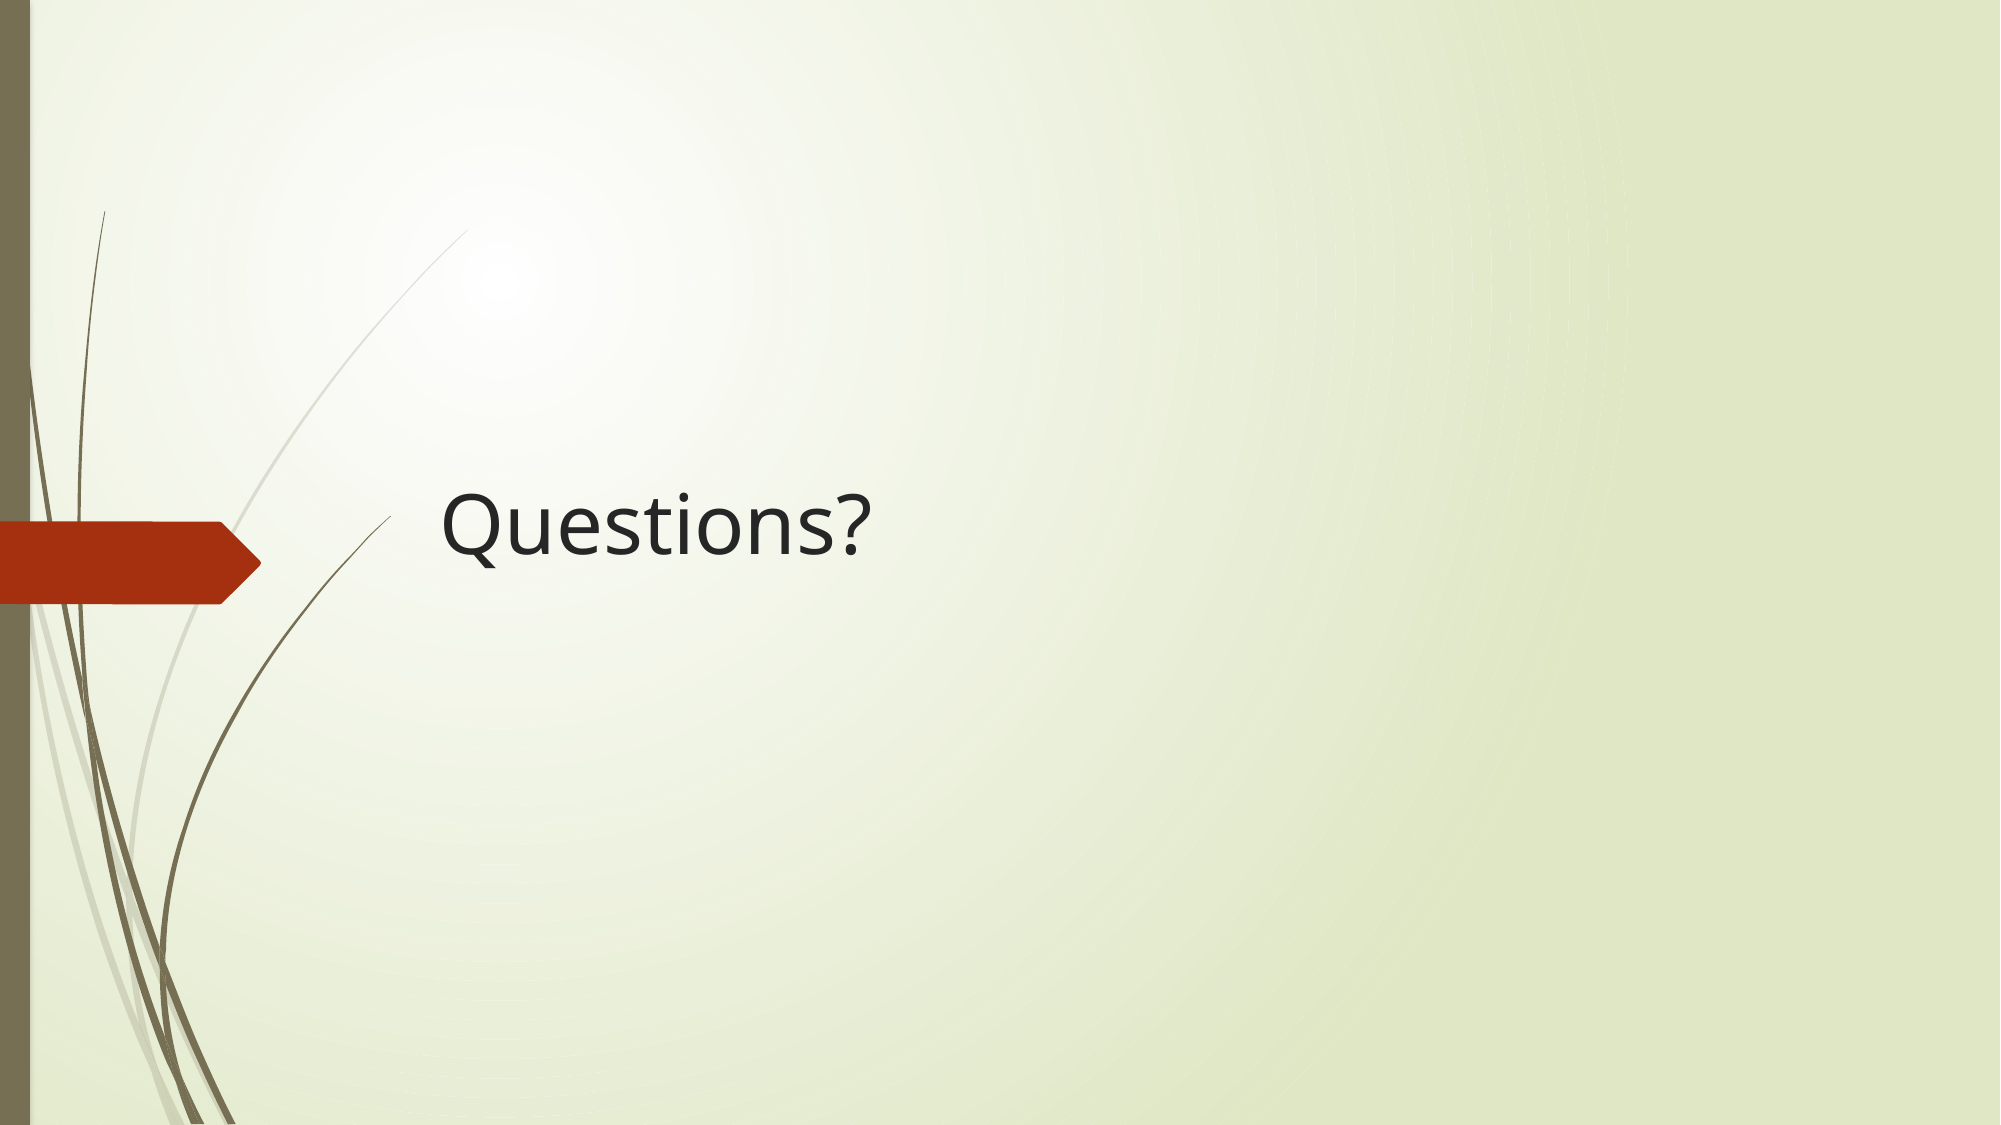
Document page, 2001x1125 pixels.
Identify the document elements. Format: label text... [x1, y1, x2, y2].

title Questions? [424, 337, 1888, 579]
